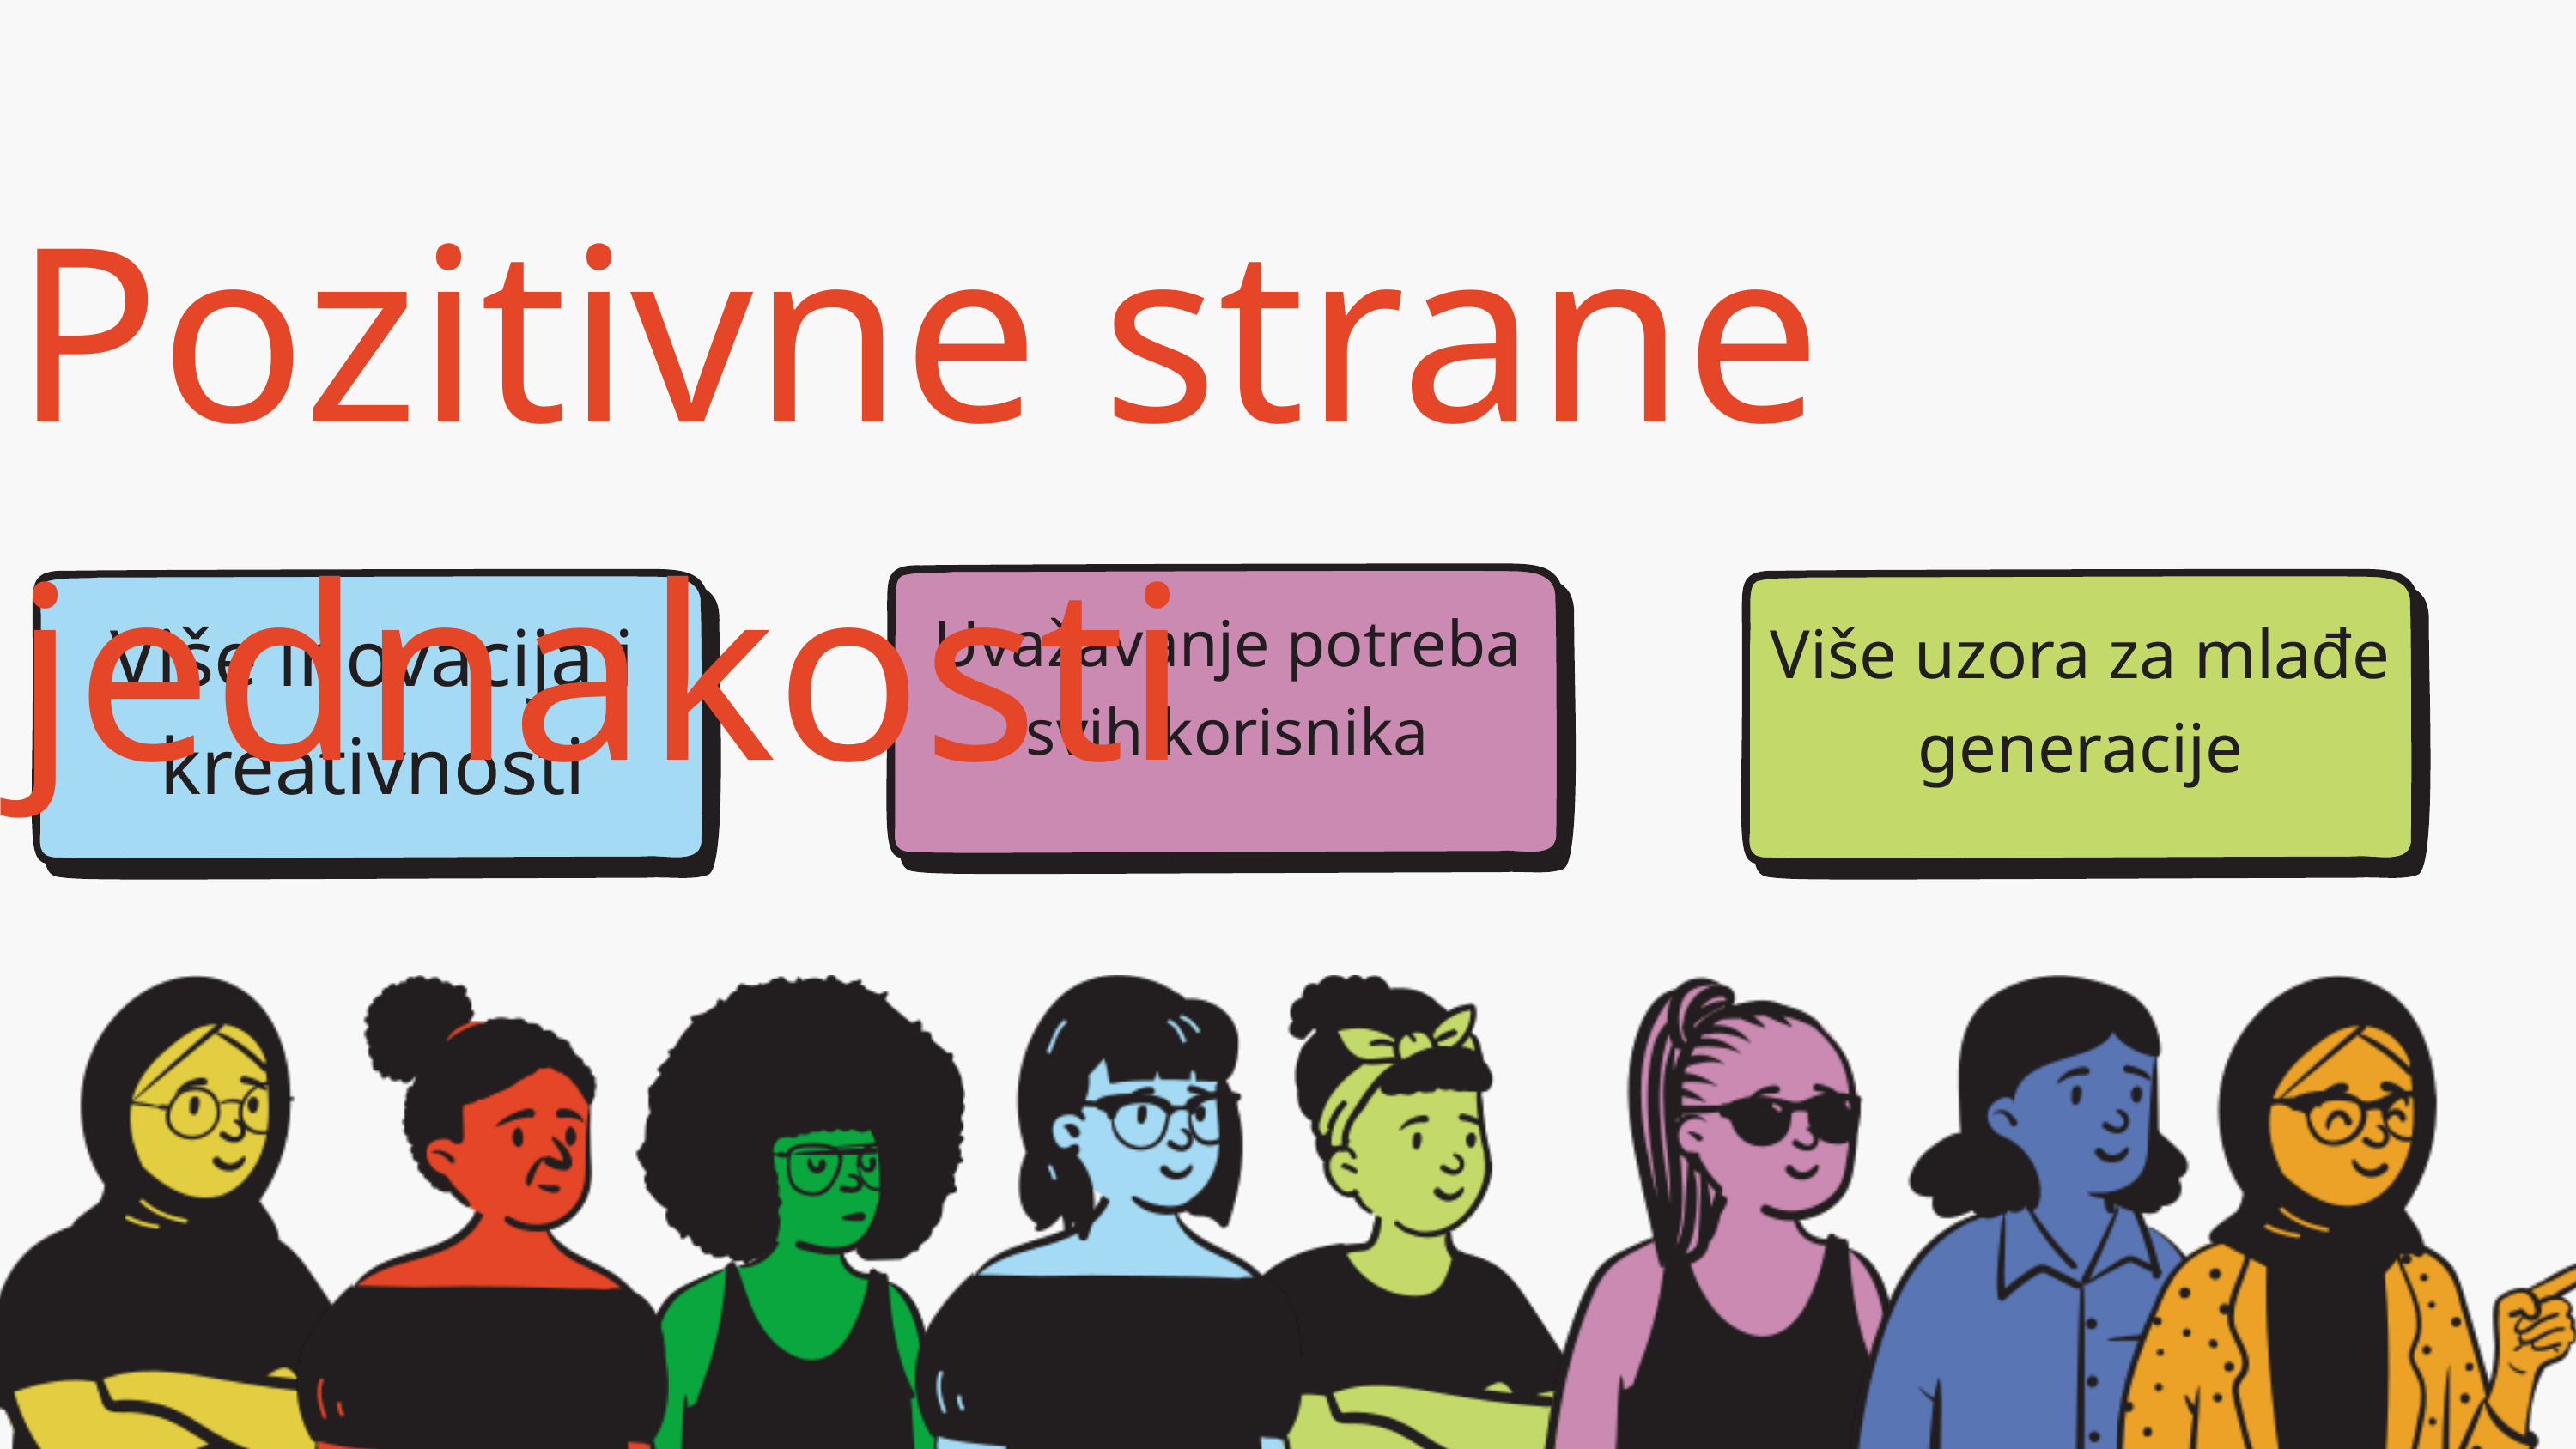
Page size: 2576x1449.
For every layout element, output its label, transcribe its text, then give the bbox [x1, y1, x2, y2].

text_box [31, 568, 721, 880]
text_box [1741, 568, 2431, 880]
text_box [886, 563, 1577, 875]
text_box Pozitivne strane jednakosti [14, 130, 2529, 809]
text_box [0, 975, 2576, 1449]
